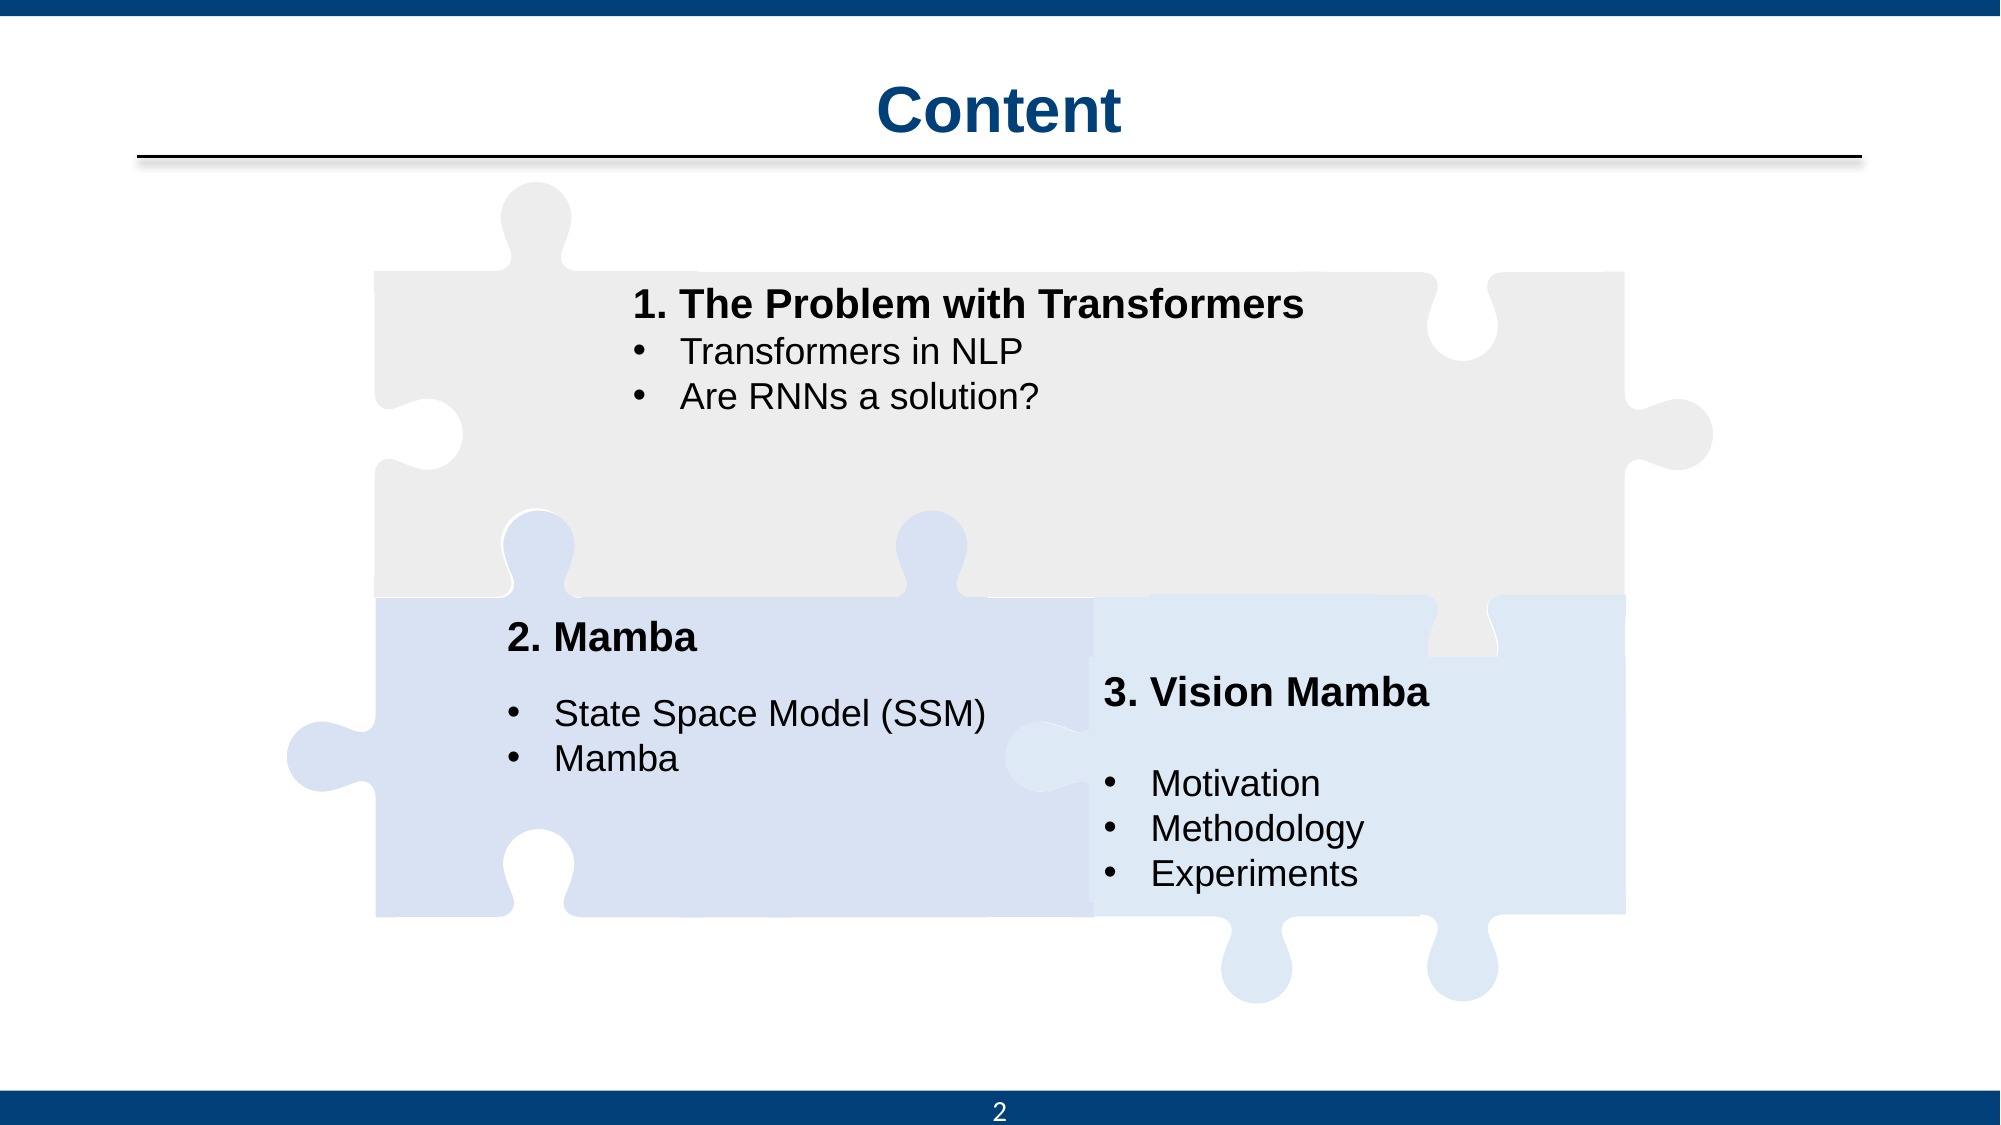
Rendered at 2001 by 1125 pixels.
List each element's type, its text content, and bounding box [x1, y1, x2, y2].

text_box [373, 181, 1714, 685]
slide_number ‹#› [774, 1079, 1225, 1125]
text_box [1004, 593, 1627, 1004]
title Content [137, 68, 1863, 155]
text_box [286, 510, 1095, 918]
